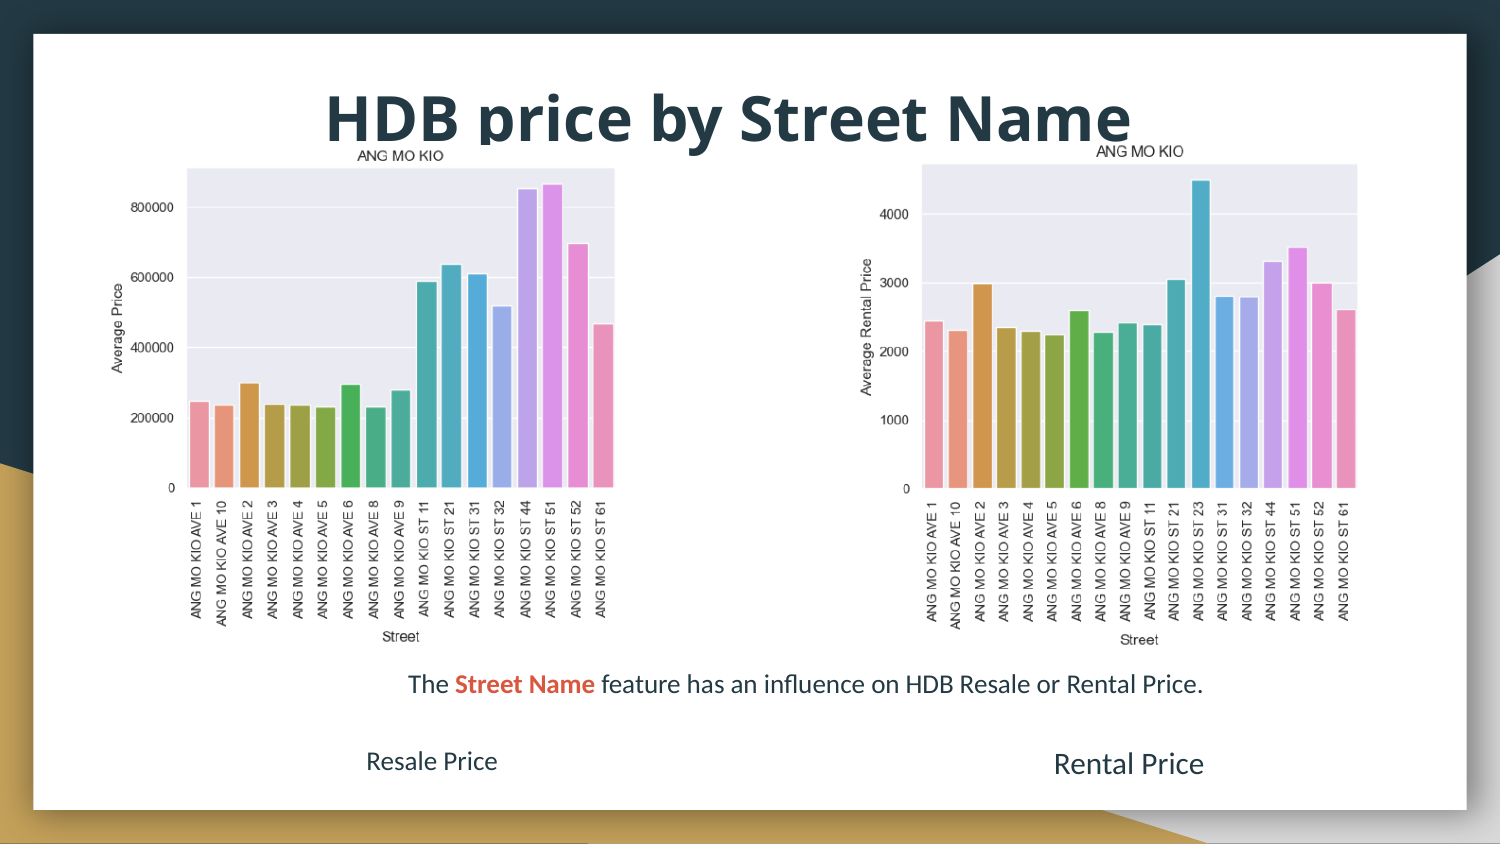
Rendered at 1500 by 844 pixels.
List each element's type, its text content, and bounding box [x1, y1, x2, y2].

text_box The Street Name feature has an influence on HDB Resale or Rental Price. [393, 651, 1253, 714]
title HDB price by Street Name [121, 63, 1353, 198]
text_box Resale Price [351, 728, 589, 804]
picture [853, 145, 1370, 652]
text_box Rental Price [1038, 728, 1276, 793]
picture [108, 145, 625, 653]
